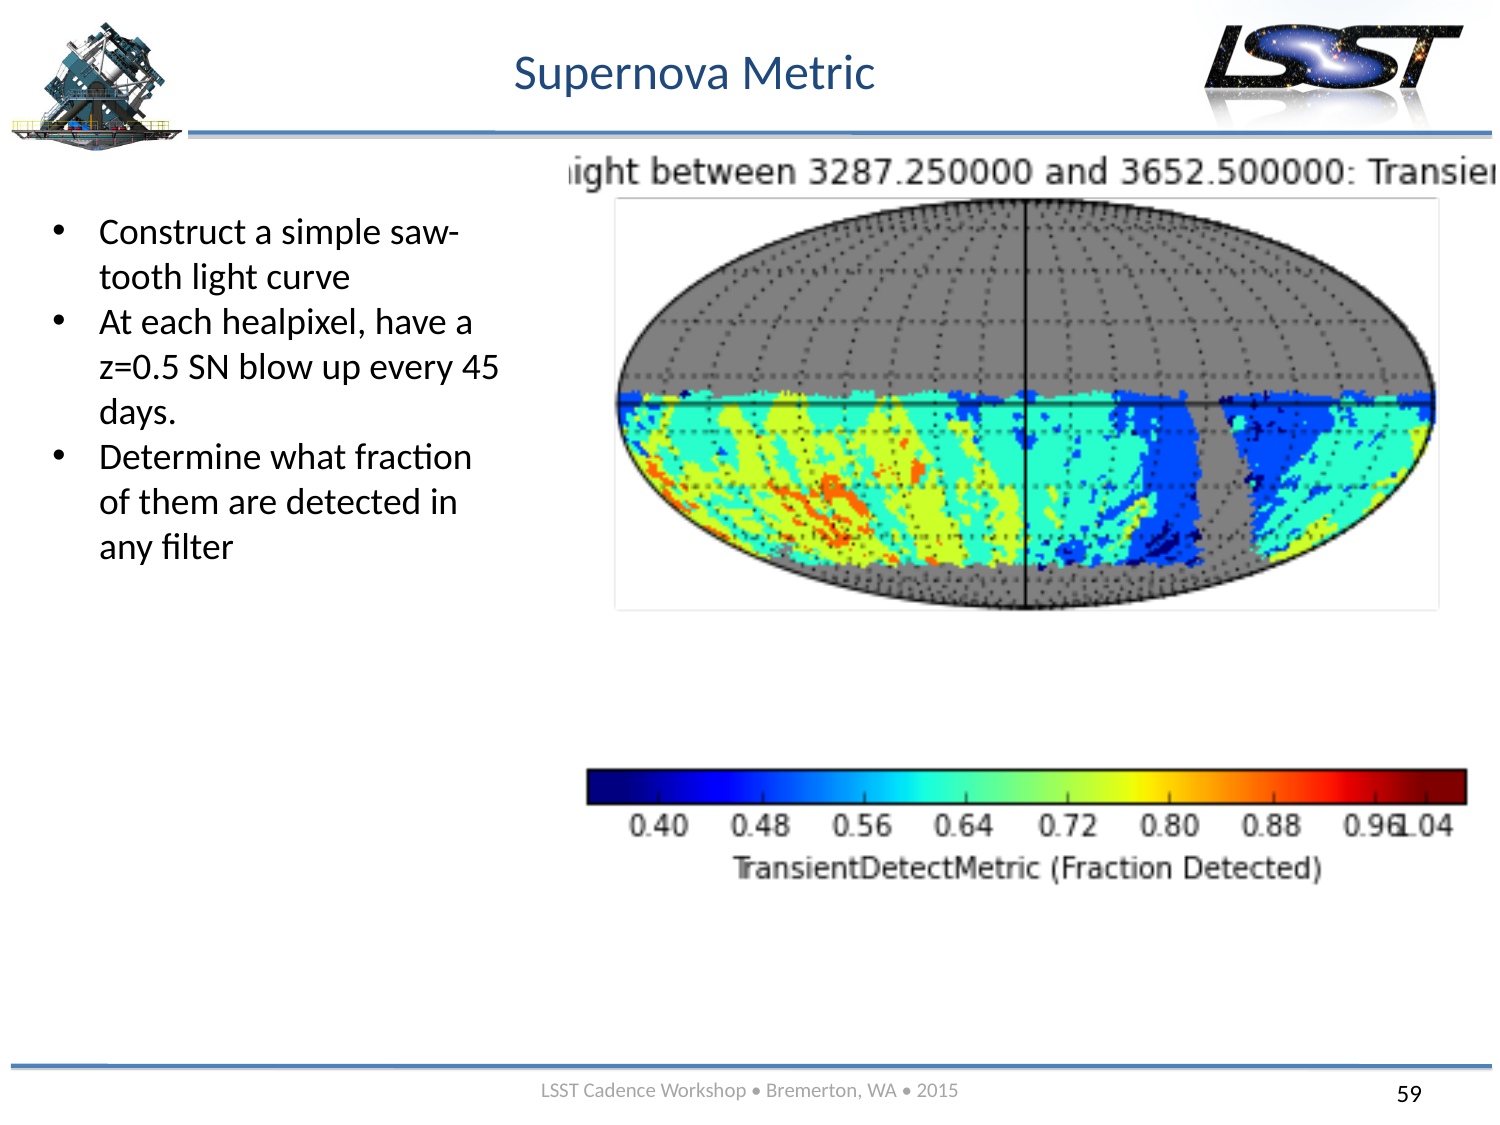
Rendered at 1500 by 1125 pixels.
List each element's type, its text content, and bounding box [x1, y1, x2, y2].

picture [568, 0, 1496, 926]
title Supernova Metric [186, 23, 1203, 116]
text_box Construct a simple saw-tooth light curve At each healpixel, have a z=0.5 SN blow up every 45 days. Determine what fraction of them are detected in any filter [37, 199, 525, 575]
picture [10, 14, 188, 151]
